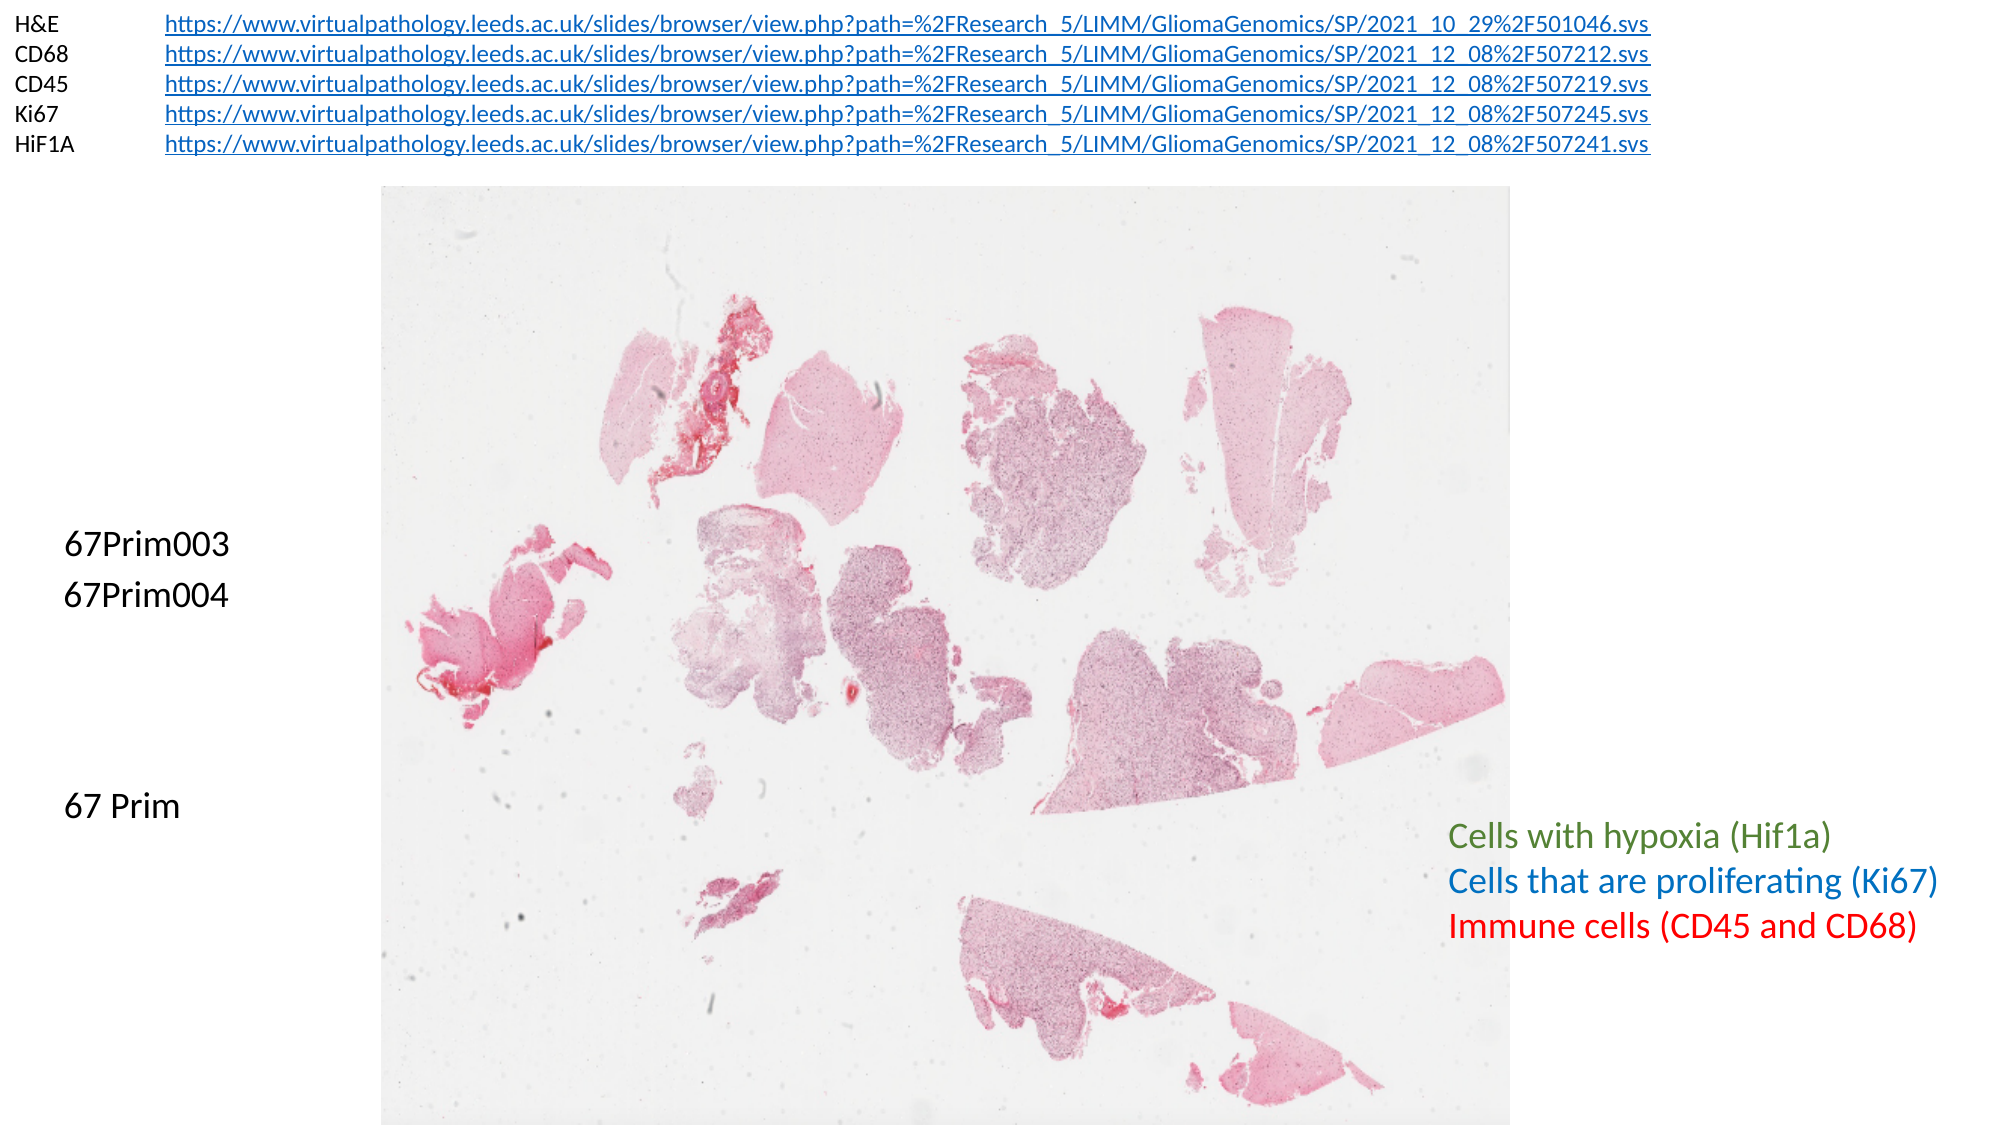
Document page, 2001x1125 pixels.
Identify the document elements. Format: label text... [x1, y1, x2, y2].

text_box 67 Prim [49, 773, 197, 834]
picture [381, 186, 1510, 1125]
text_box 67Prim004 [48, 562, 244, 623]
text_box Cells with hypoxia (Hif1a) Cells that are proliferating (Ki67) Immune cells (CD45 and CD68) [1510, 803, 1989, 954]
text_box H&E https://www.virtualpathology.leeds.ac.uk/slides/browser/view.php?path=%2FResearch_5/LIMM/GliomaGenomics/SP/2021_10_29%2F501046.svs CD68 https://www.virtualpathology.leeds.ac.uk/slides/browser/view.php?path=%2FResearch_5/LIMM/GliomaGenomics/SP/2021_12_08%2F507212.svs CD45 https://www.virtualpathology.leeds.ac.uk/slides/browser/view.php?path=%2FResearch_5/LIMM/GliomaGenomics/SP/2021_12_08%2F507219.svs Ki67 https://www.virtualpathology.leeds.ac.uk/slides/browser/view.php?path=%2FResearch_5/LIMM/GliomaGenomics/SP/2021_12_08%2F507245.svs HiF1A https://www.virtualpathology.leeds.ac.uk/slides/browser/view.php?path=%2FResearch_5/LIMM/GliomaGenomics/SP/2021_12_08%2F507241.svs [0, 0, 1850, 165]
text_box 67Prim003 [49, 511, 245, 572]
